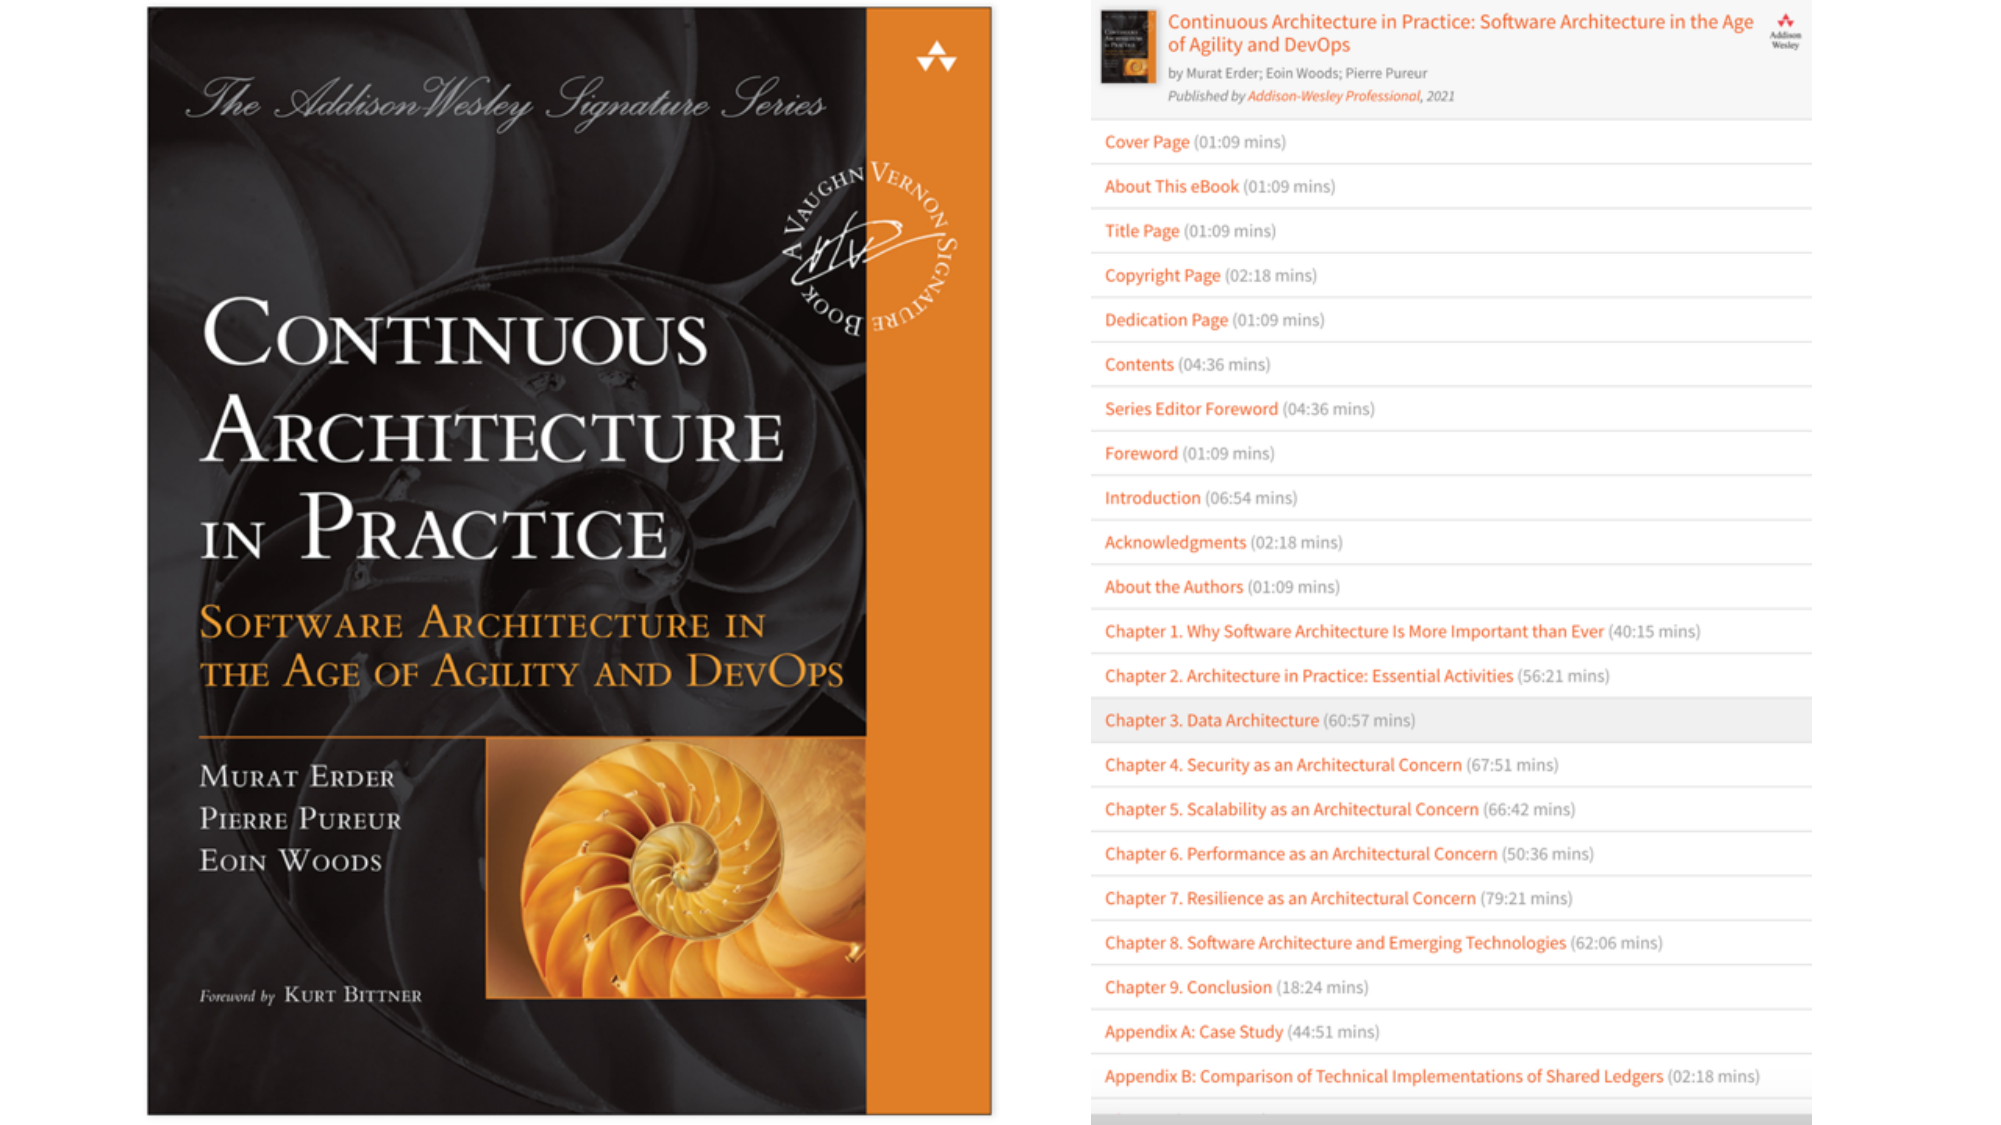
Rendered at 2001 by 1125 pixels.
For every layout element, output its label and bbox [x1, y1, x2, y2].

picture [1091, 0, 1812, 1125]
picture [138, 0, 1000, 1125]
